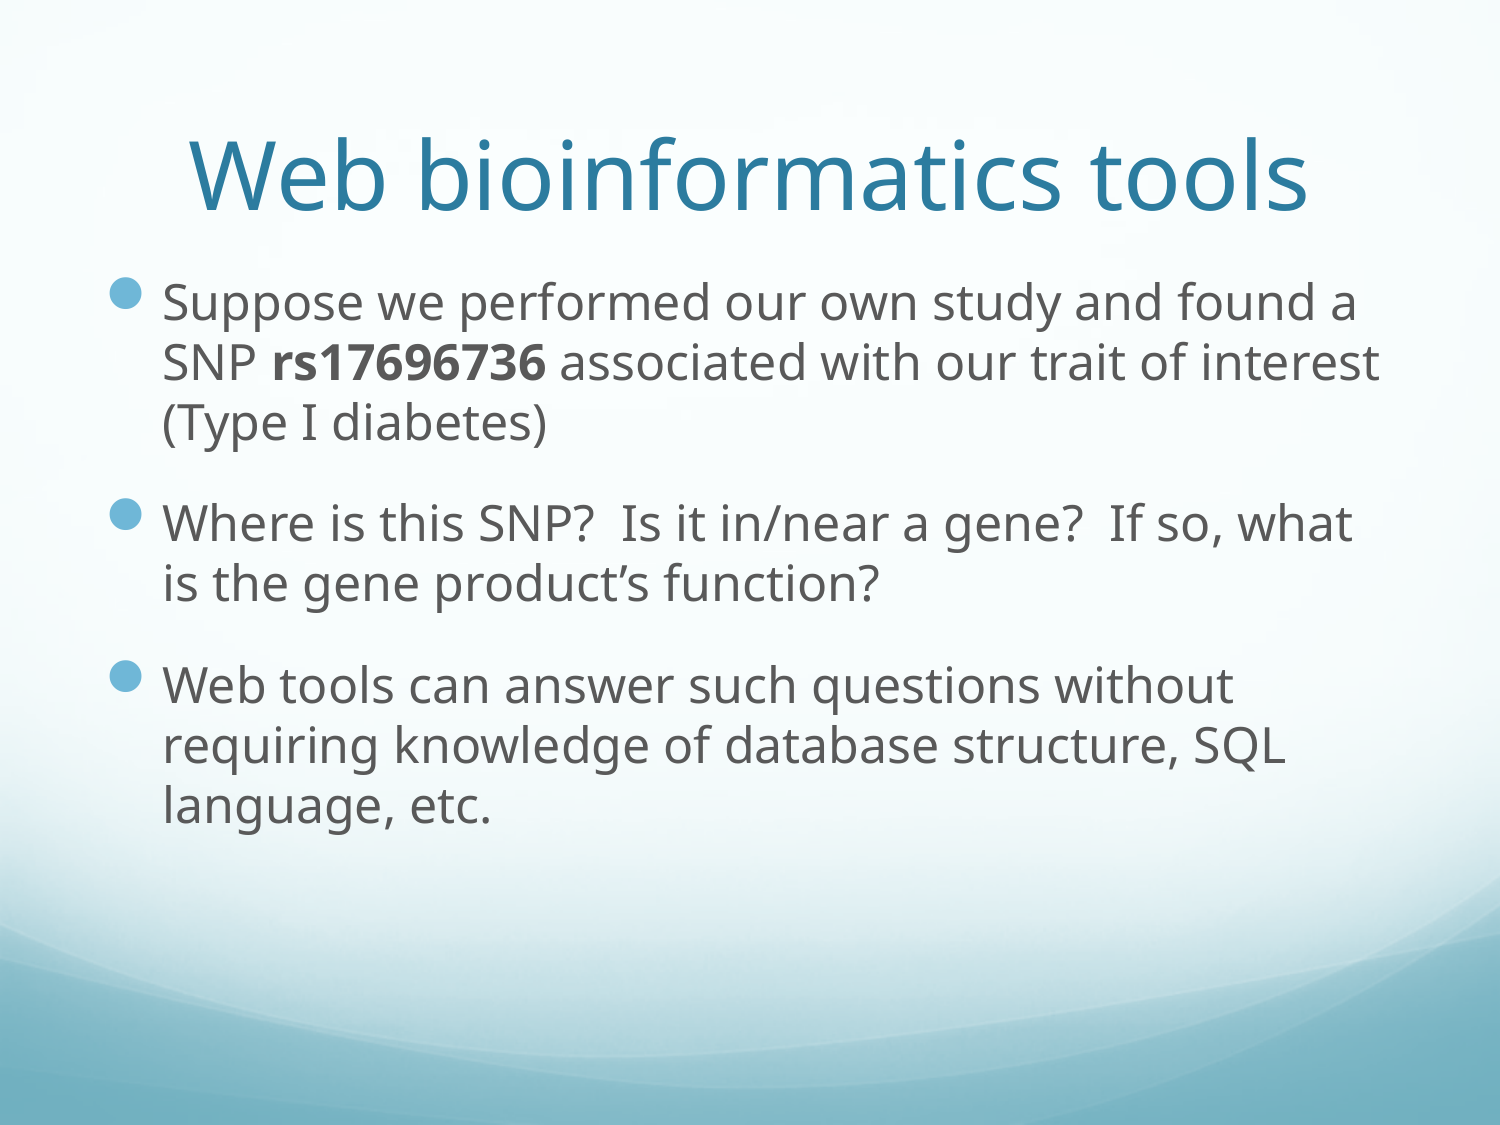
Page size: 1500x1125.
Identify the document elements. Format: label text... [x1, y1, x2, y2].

list Suppose we performed our own study and found a SNP rs17696736 associated with our trait of interest (Type I diabetes) Where is this SNP? Is it in/near a gene? If so, what is the gene product’s function? Web tools can answer such questions without requiring knowledge of database structure, SQL language, etc. [90, 262, 1410, 975]
title Web bioinformatics tools [90, 17, 1410, 237]
